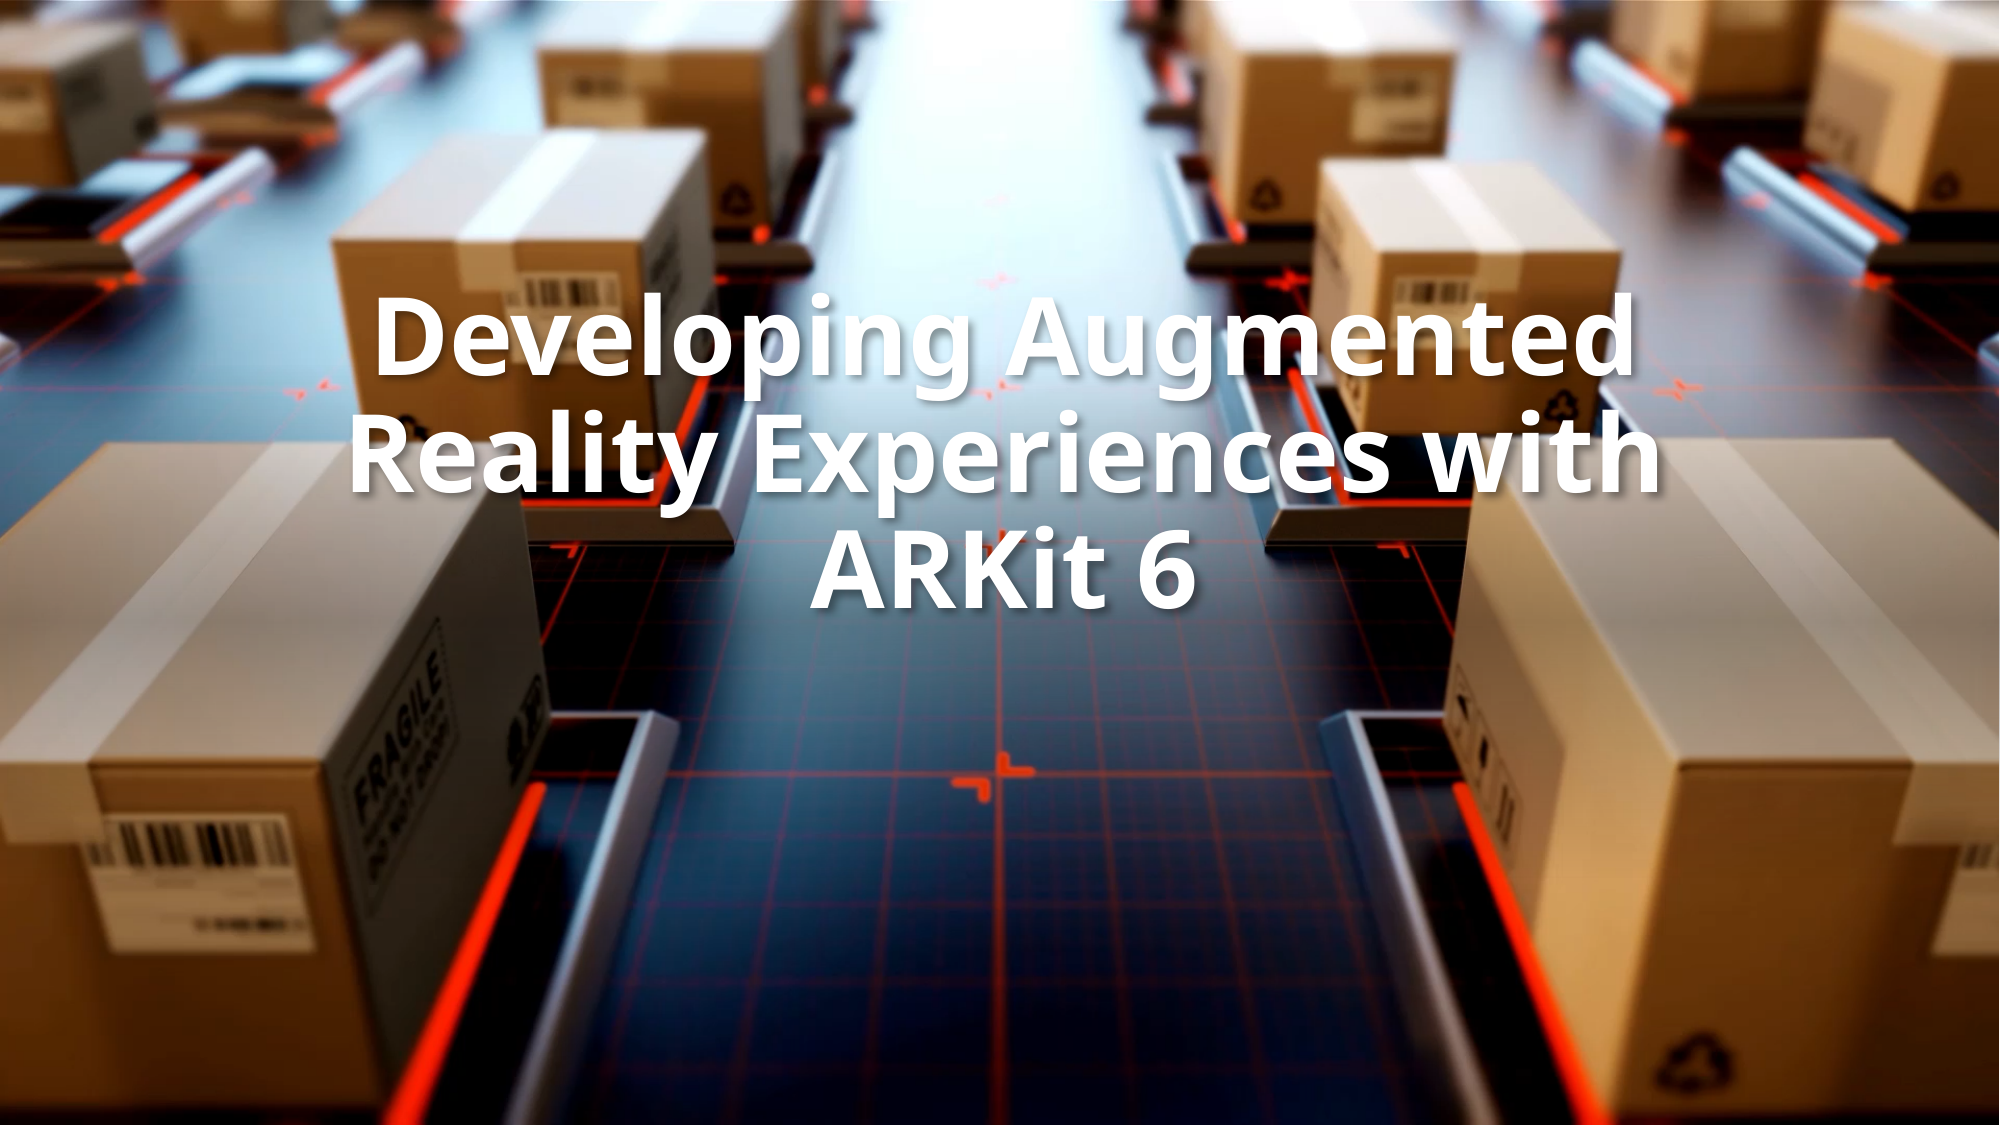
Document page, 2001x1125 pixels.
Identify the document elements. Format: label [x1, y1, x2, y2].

text_box [0, 0, 2000, 1125]
